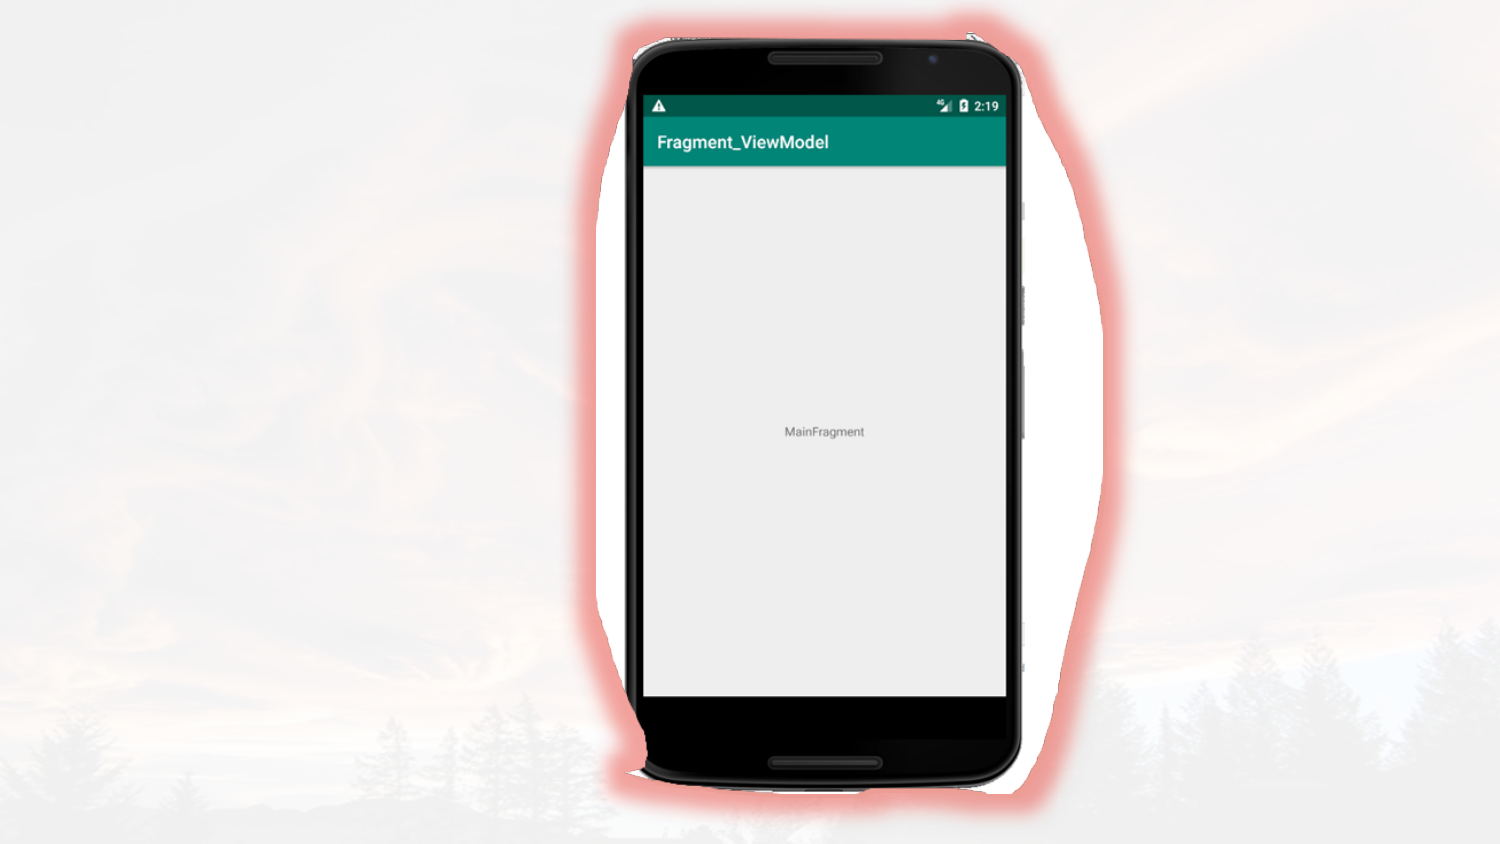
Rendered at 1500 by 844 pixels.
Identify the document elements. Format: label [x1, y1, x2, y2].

picture [596, 31, 1103, 794]
